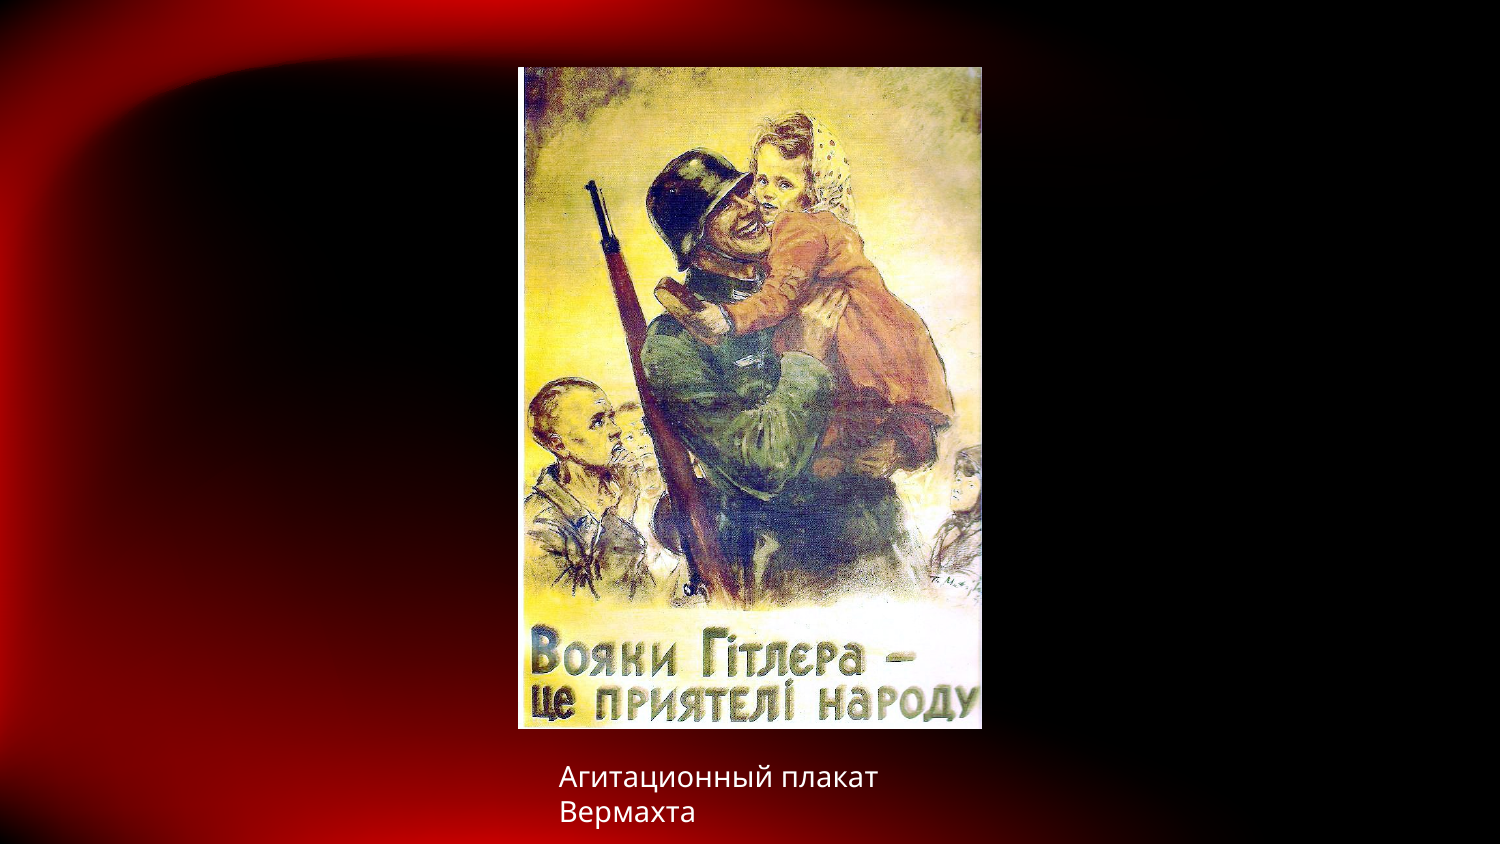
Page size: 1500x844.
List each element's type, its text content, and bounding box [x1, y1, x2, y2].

picture [0, 0, 1500, 844]
text_box Агитационный плакат Вермахта [543, 751, 1000, 836]
